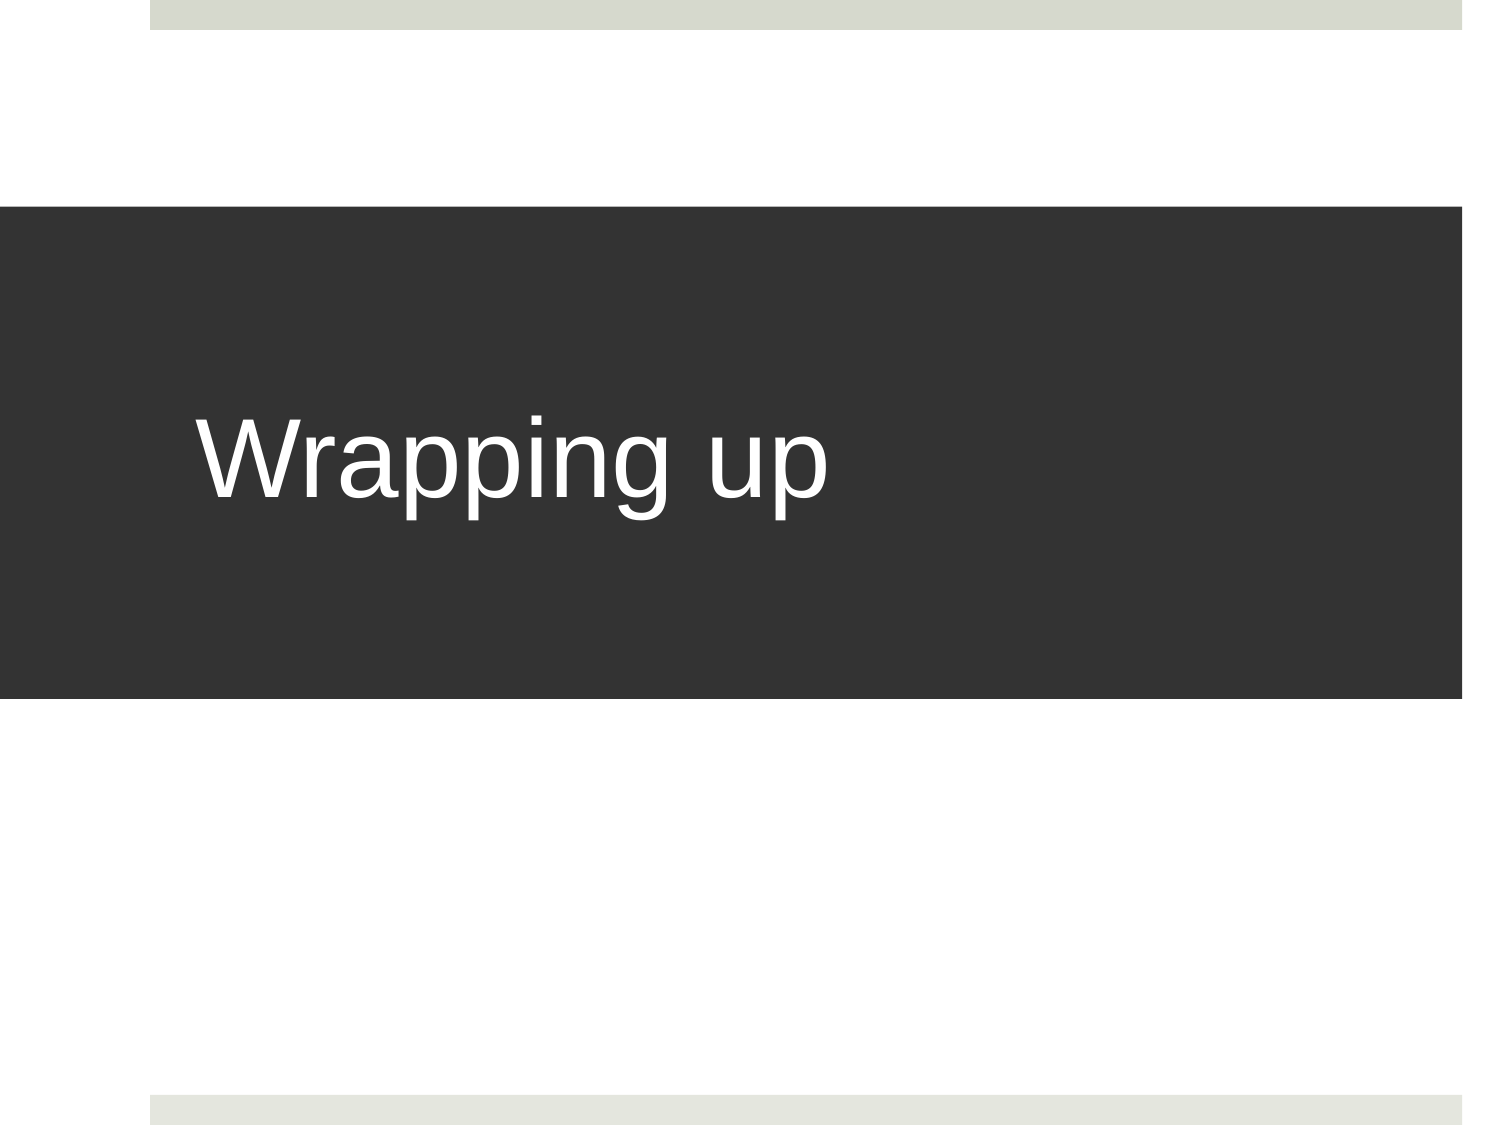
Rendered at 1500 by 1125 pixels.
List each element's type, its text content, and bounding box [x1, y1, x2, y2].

title Wrapping up [0, 206, 1463, 699]
